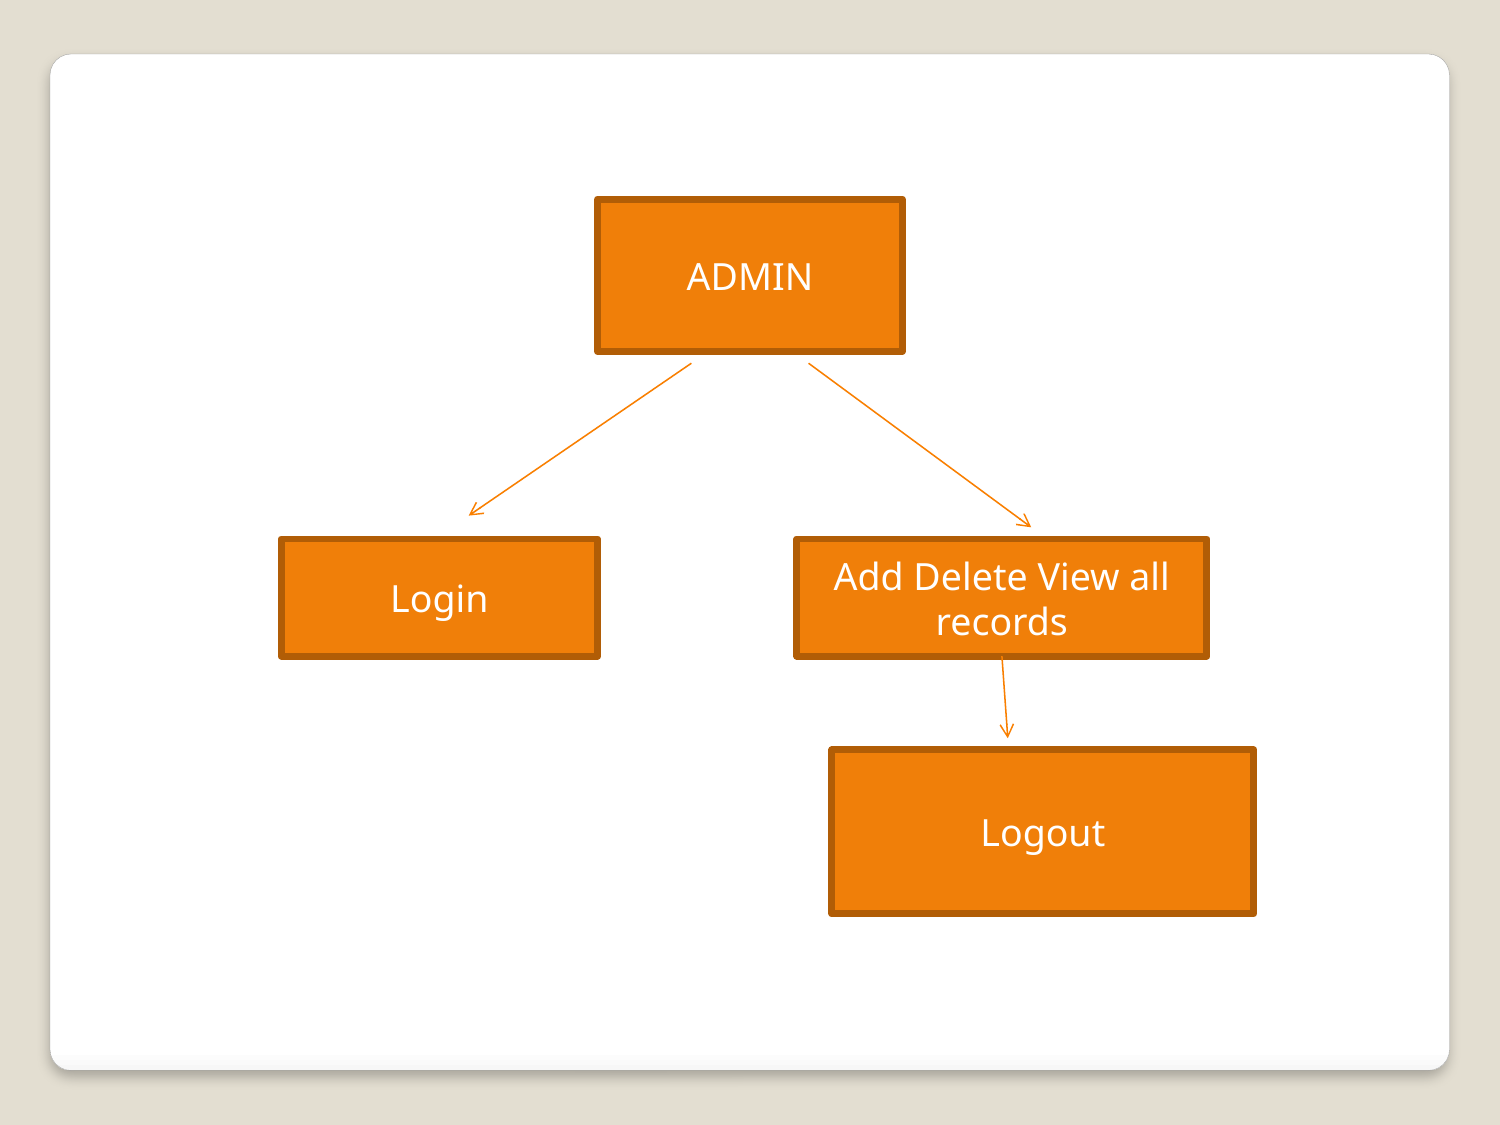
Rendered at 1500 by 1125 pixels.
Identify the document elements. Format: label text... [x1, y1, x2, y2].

text_box ADMIN [594, 196, 906, 355]
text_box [808, 362, 1032, 528]
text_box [468, 362, 692, 516]
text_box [963, 694, 1047, 701]
text_box Add Delete View all records [793, 536, 1210, 660]
text_box Logout [828, 746, 1257, 917]
text_box Login [278, 536, 601, 660]
